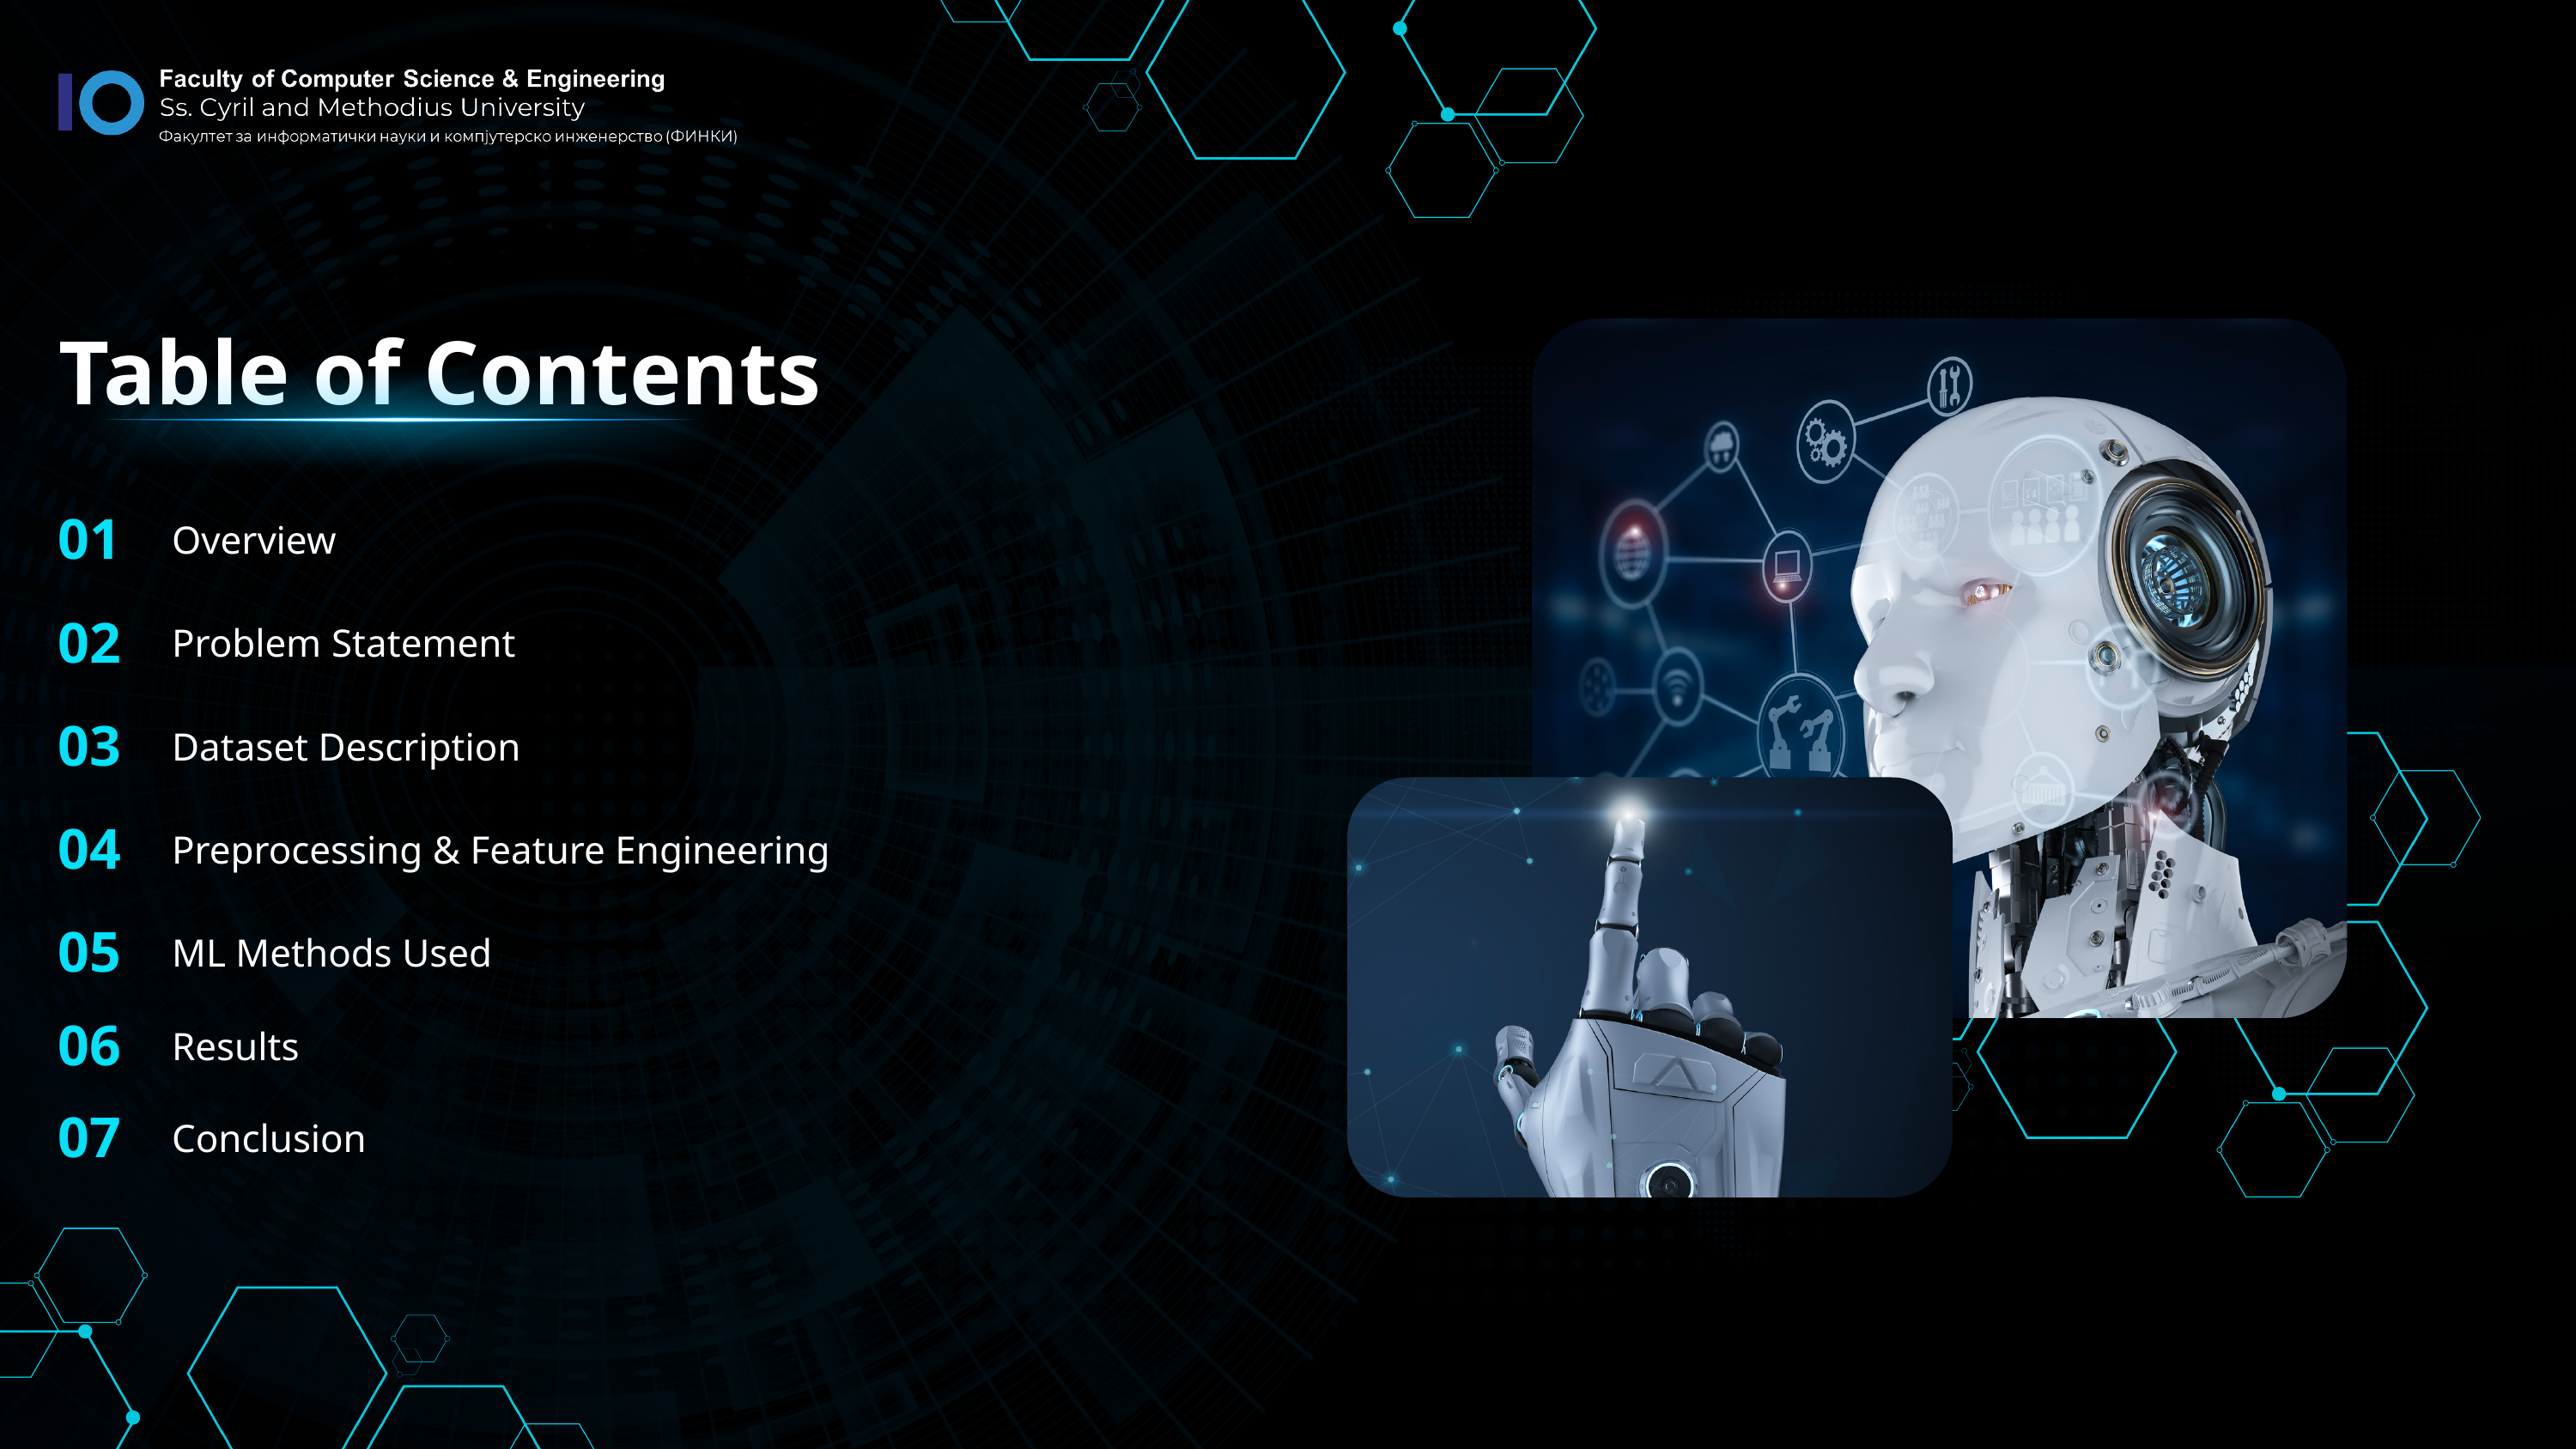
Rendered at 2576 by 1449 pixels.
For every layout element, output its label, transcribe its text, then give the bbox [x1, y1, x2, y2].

text_box 06 [58, 1005, 173, 1077]
text_box 02 [58, 602, 173, 675]
text_box [926, 0, 1650, 218]
text_box 05 [58, 912, 173, 984]
text_box Results [173, 1018, 1342, 1068]
text_box Table of Contents [58, 299, 1245, 422]
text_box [1346, 777, 1953, 1198]
text_box 07 [58, 1097, 173, 1169]
text_box [58, 360, 739, 479]
text_box Dataset Description [173, 718, 1395, 768]
picture [58, 55, 783, 155]
text_box 03 [58, 705, 173, 778]
text_box 01 [58, 499, 173, 571]
text_box [0, 0, 2576, 1449]
text_box Problem Statement [173, 615, 1137, 665]
text_box 04 [58, 809, 173, 881]
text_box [1531, 318, 2348, 1019]
text_box Overview [173, 512, 1137, 561]
text_box ML Methods Used [173, 925, 1342, 974]
text_box [1956, 574, 2482, 1197]
text_box [0, 1228, 607, 1449]
text_box Preprocessing & Feature Engineering [173, 822, 1137, 871]
text_box Conclusion [173, 1110, 1342, 1160]
